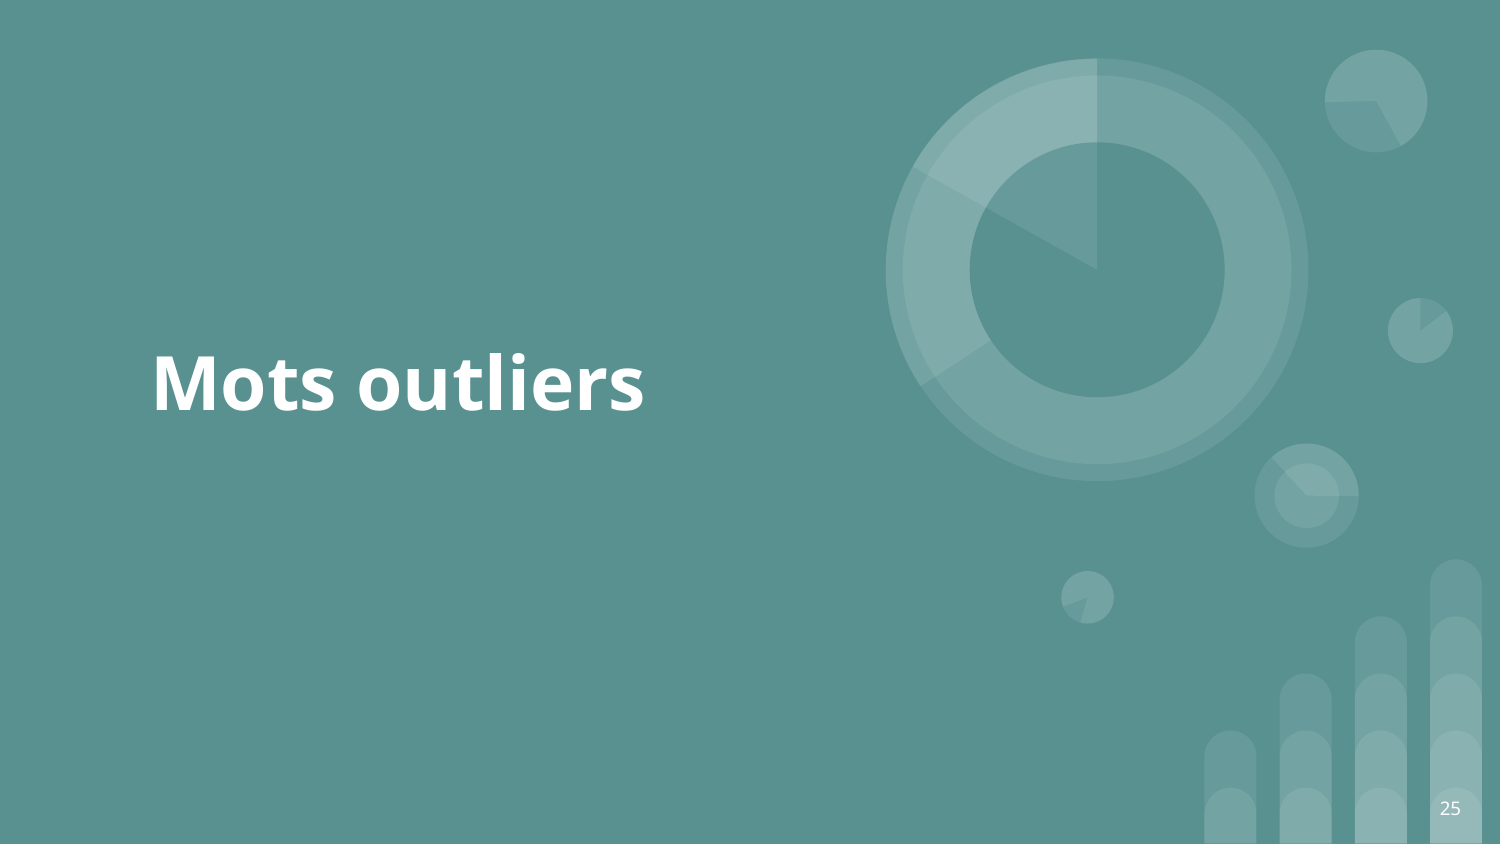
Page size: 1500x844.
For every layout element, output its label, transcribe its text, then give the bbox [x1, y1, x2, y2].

title Mots outliers [135, 264, 1294, 572]
slide_number ‹#› [1386, 777, 1477, 842]
